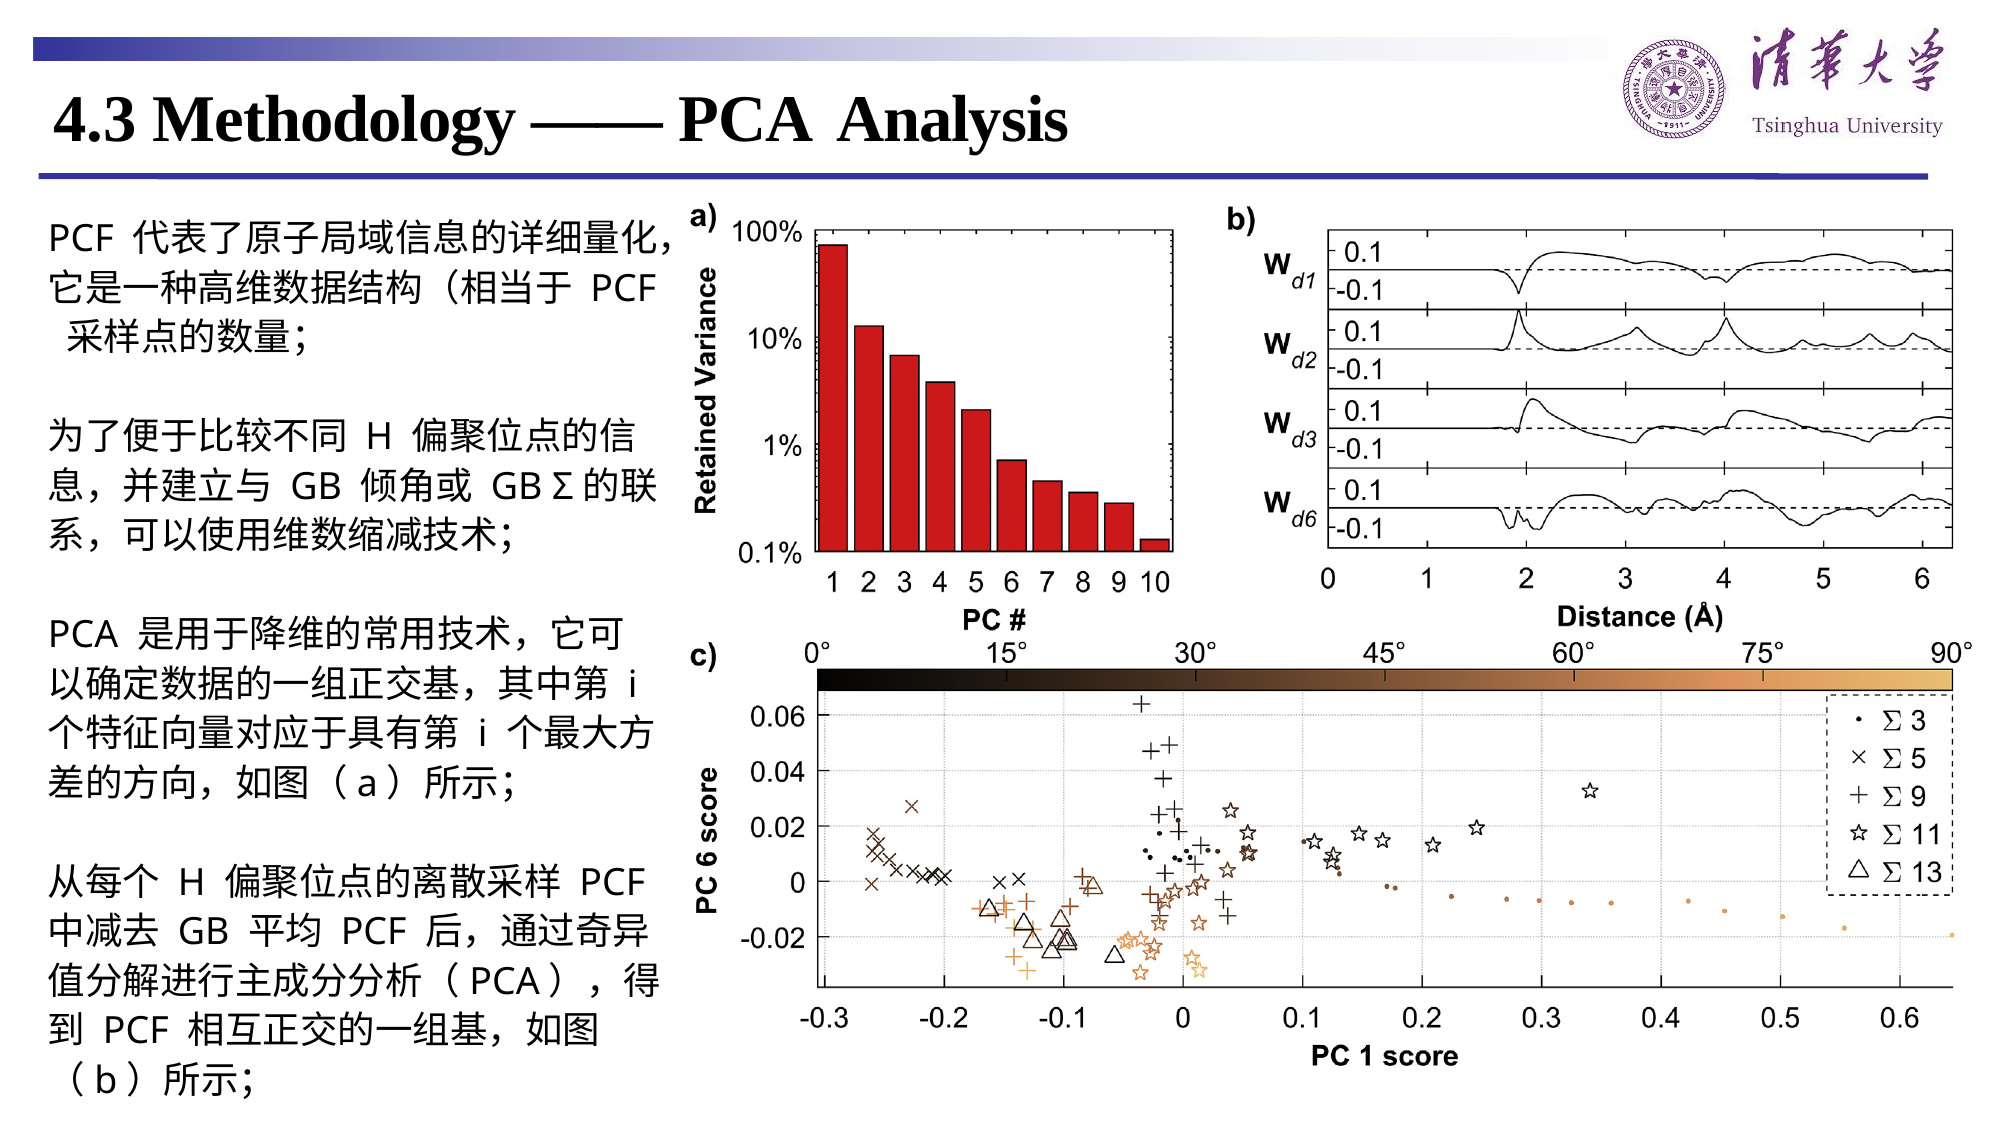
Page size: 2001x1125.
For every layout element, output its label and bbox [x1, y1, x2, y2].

text_box [32, 11, 1961, 180]
text_box [32, 202, 1972, 1117]
